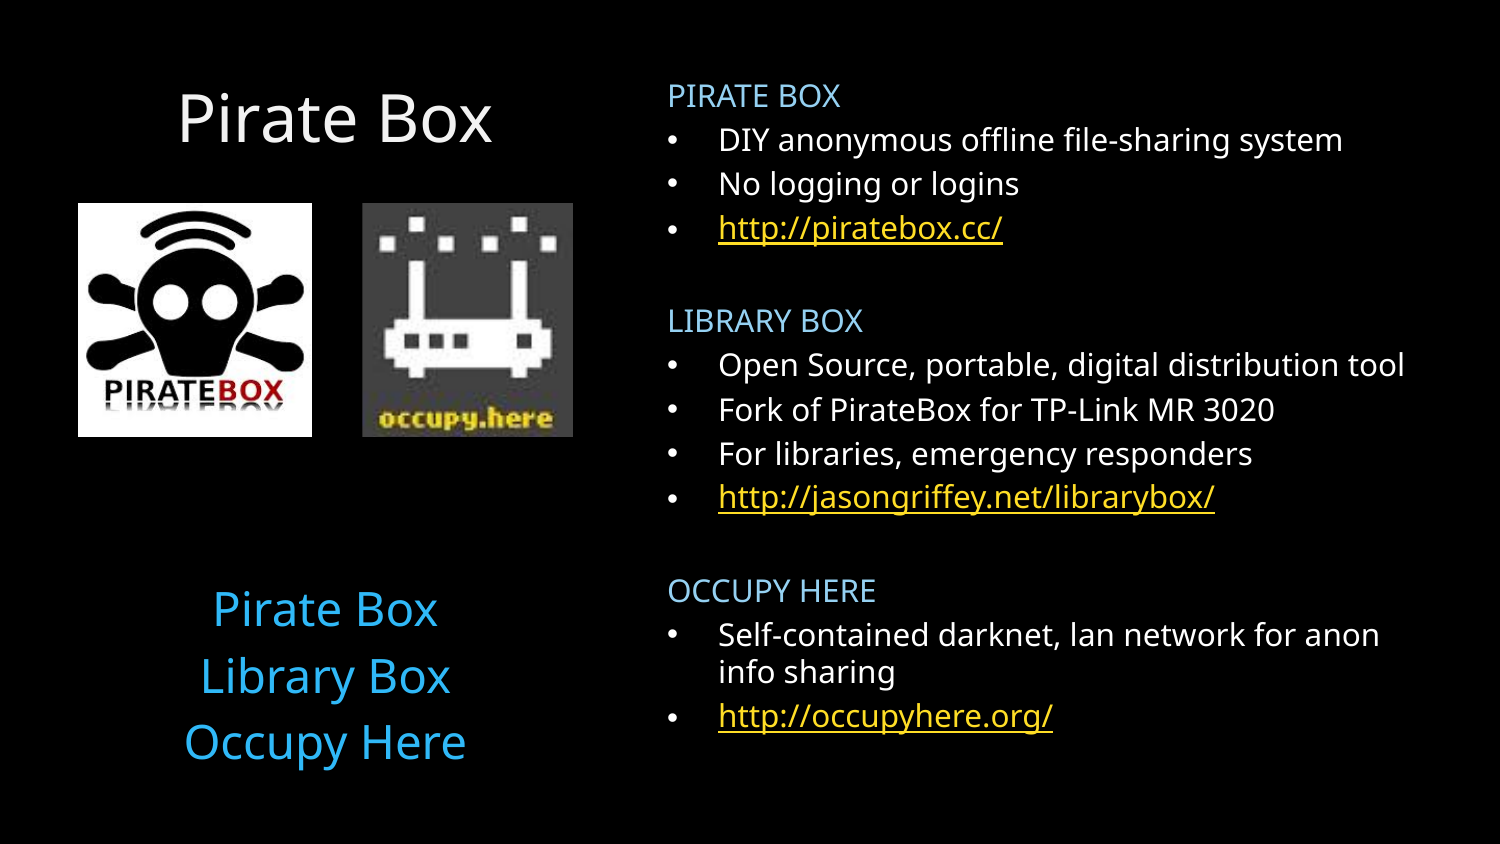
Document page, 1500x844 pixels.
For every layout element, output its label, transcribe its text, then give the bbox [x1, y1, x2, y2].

list Pirate Box Library Box Occupy Here [78, 571, 573, 779]
picture [362, 202, 574, 437]
list PIRATE BOX DIY anonymous offline file-sharing system No logging or logins http://piratebox.cc/ LIBRARY BOX Open Source, portable, digital distribution tool Fork of PirateBox for TP-Link MR 3020 For libraries, emergency responders http://jasongriffey.net/librarybox/ OCCUPY HERE Self-contained darknet, lan network for anon info sharing http://occupyhere.org/ [652, 68, 1434, 786]
picture [78, 202, 312, 437]
text_box Pirate Box [39, 68, 632, 210]
